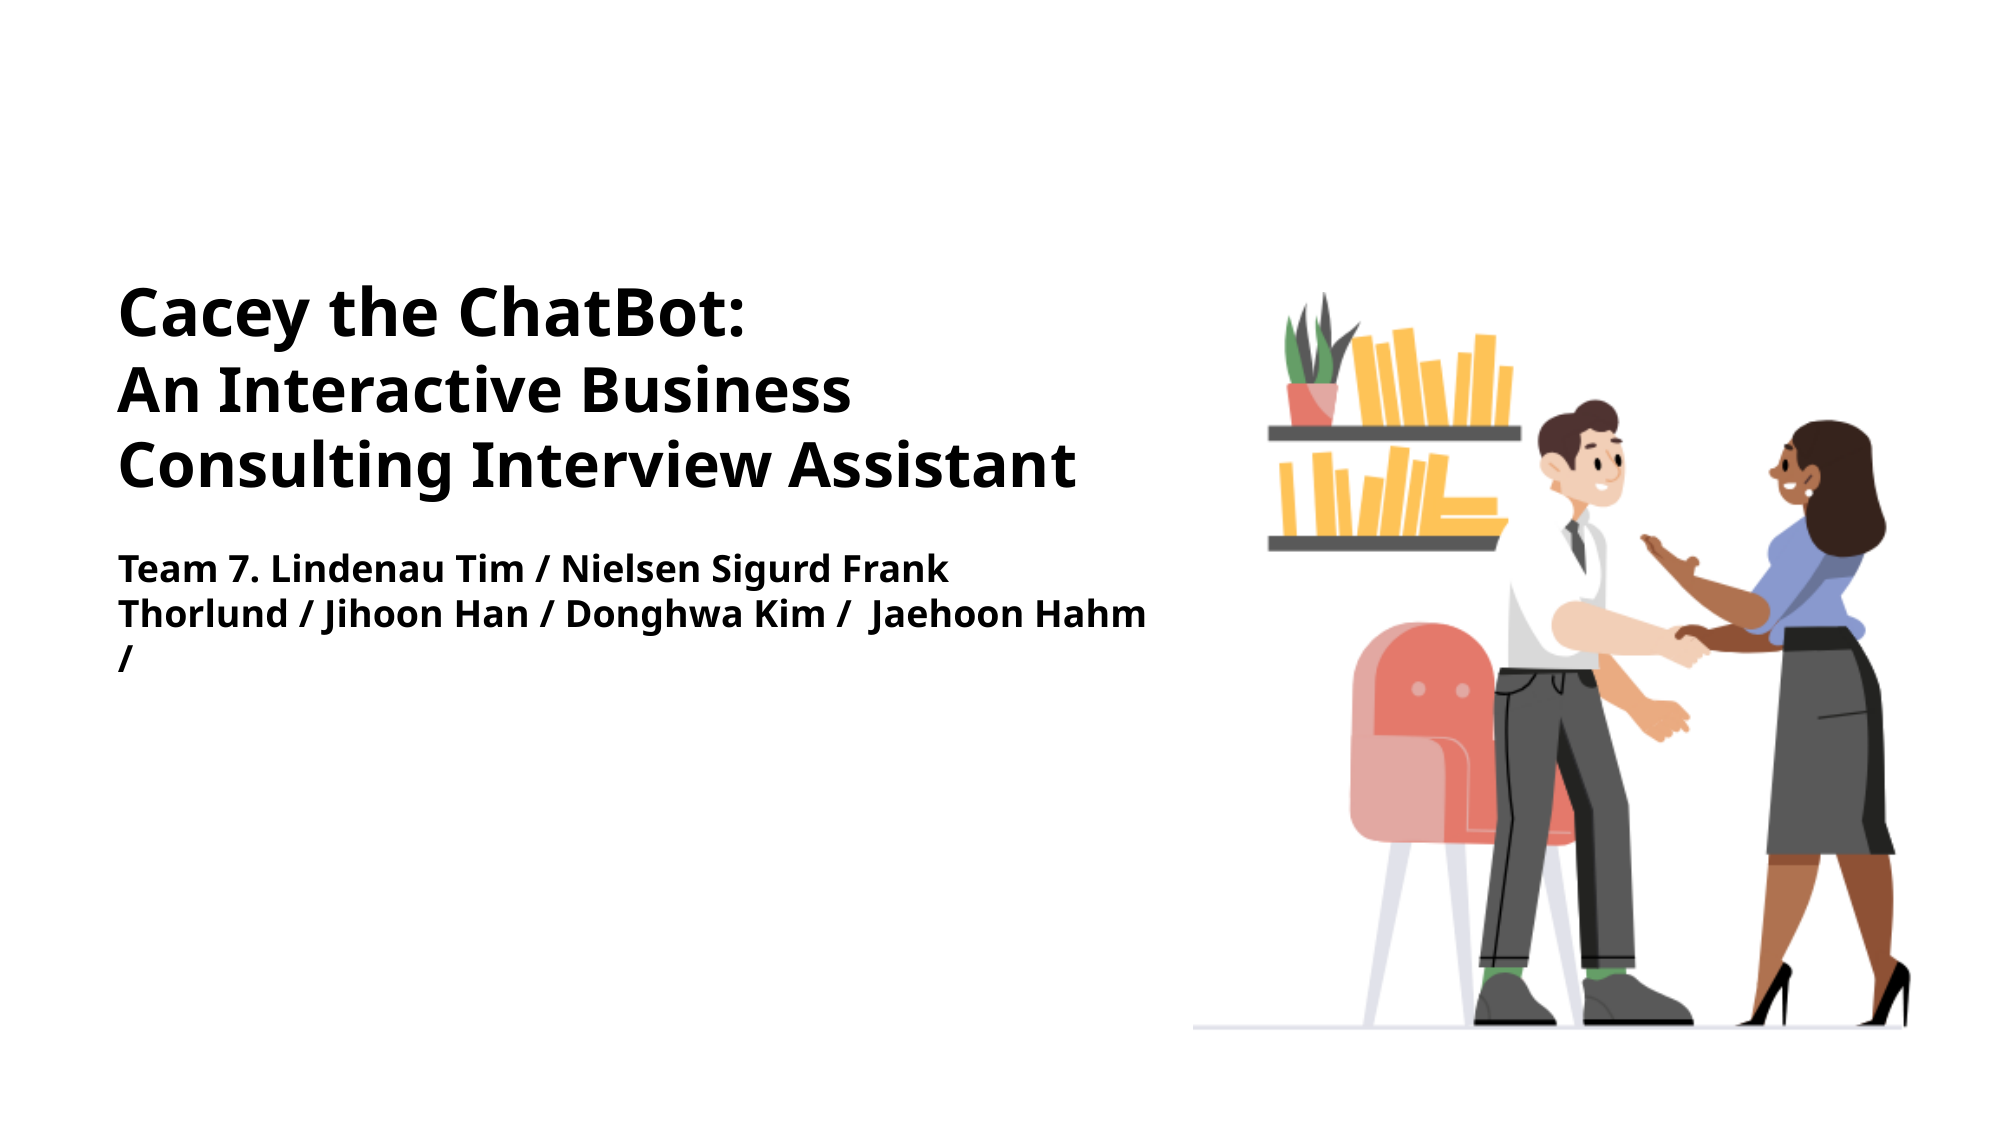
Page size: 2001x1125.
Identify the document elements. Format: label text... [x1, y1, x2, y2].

picture [1193, 292, 1918, 1037]
text_box Cacey the ChatBot: An Interactive Business Consulting Interview Assistant Team 7. Lindenau Tim / Nielsen Sigurd Frank Thorlund / Jihoon Han / Donghwa Kim / Jaehoon Hahm / [102, 217, 1170, 688]
